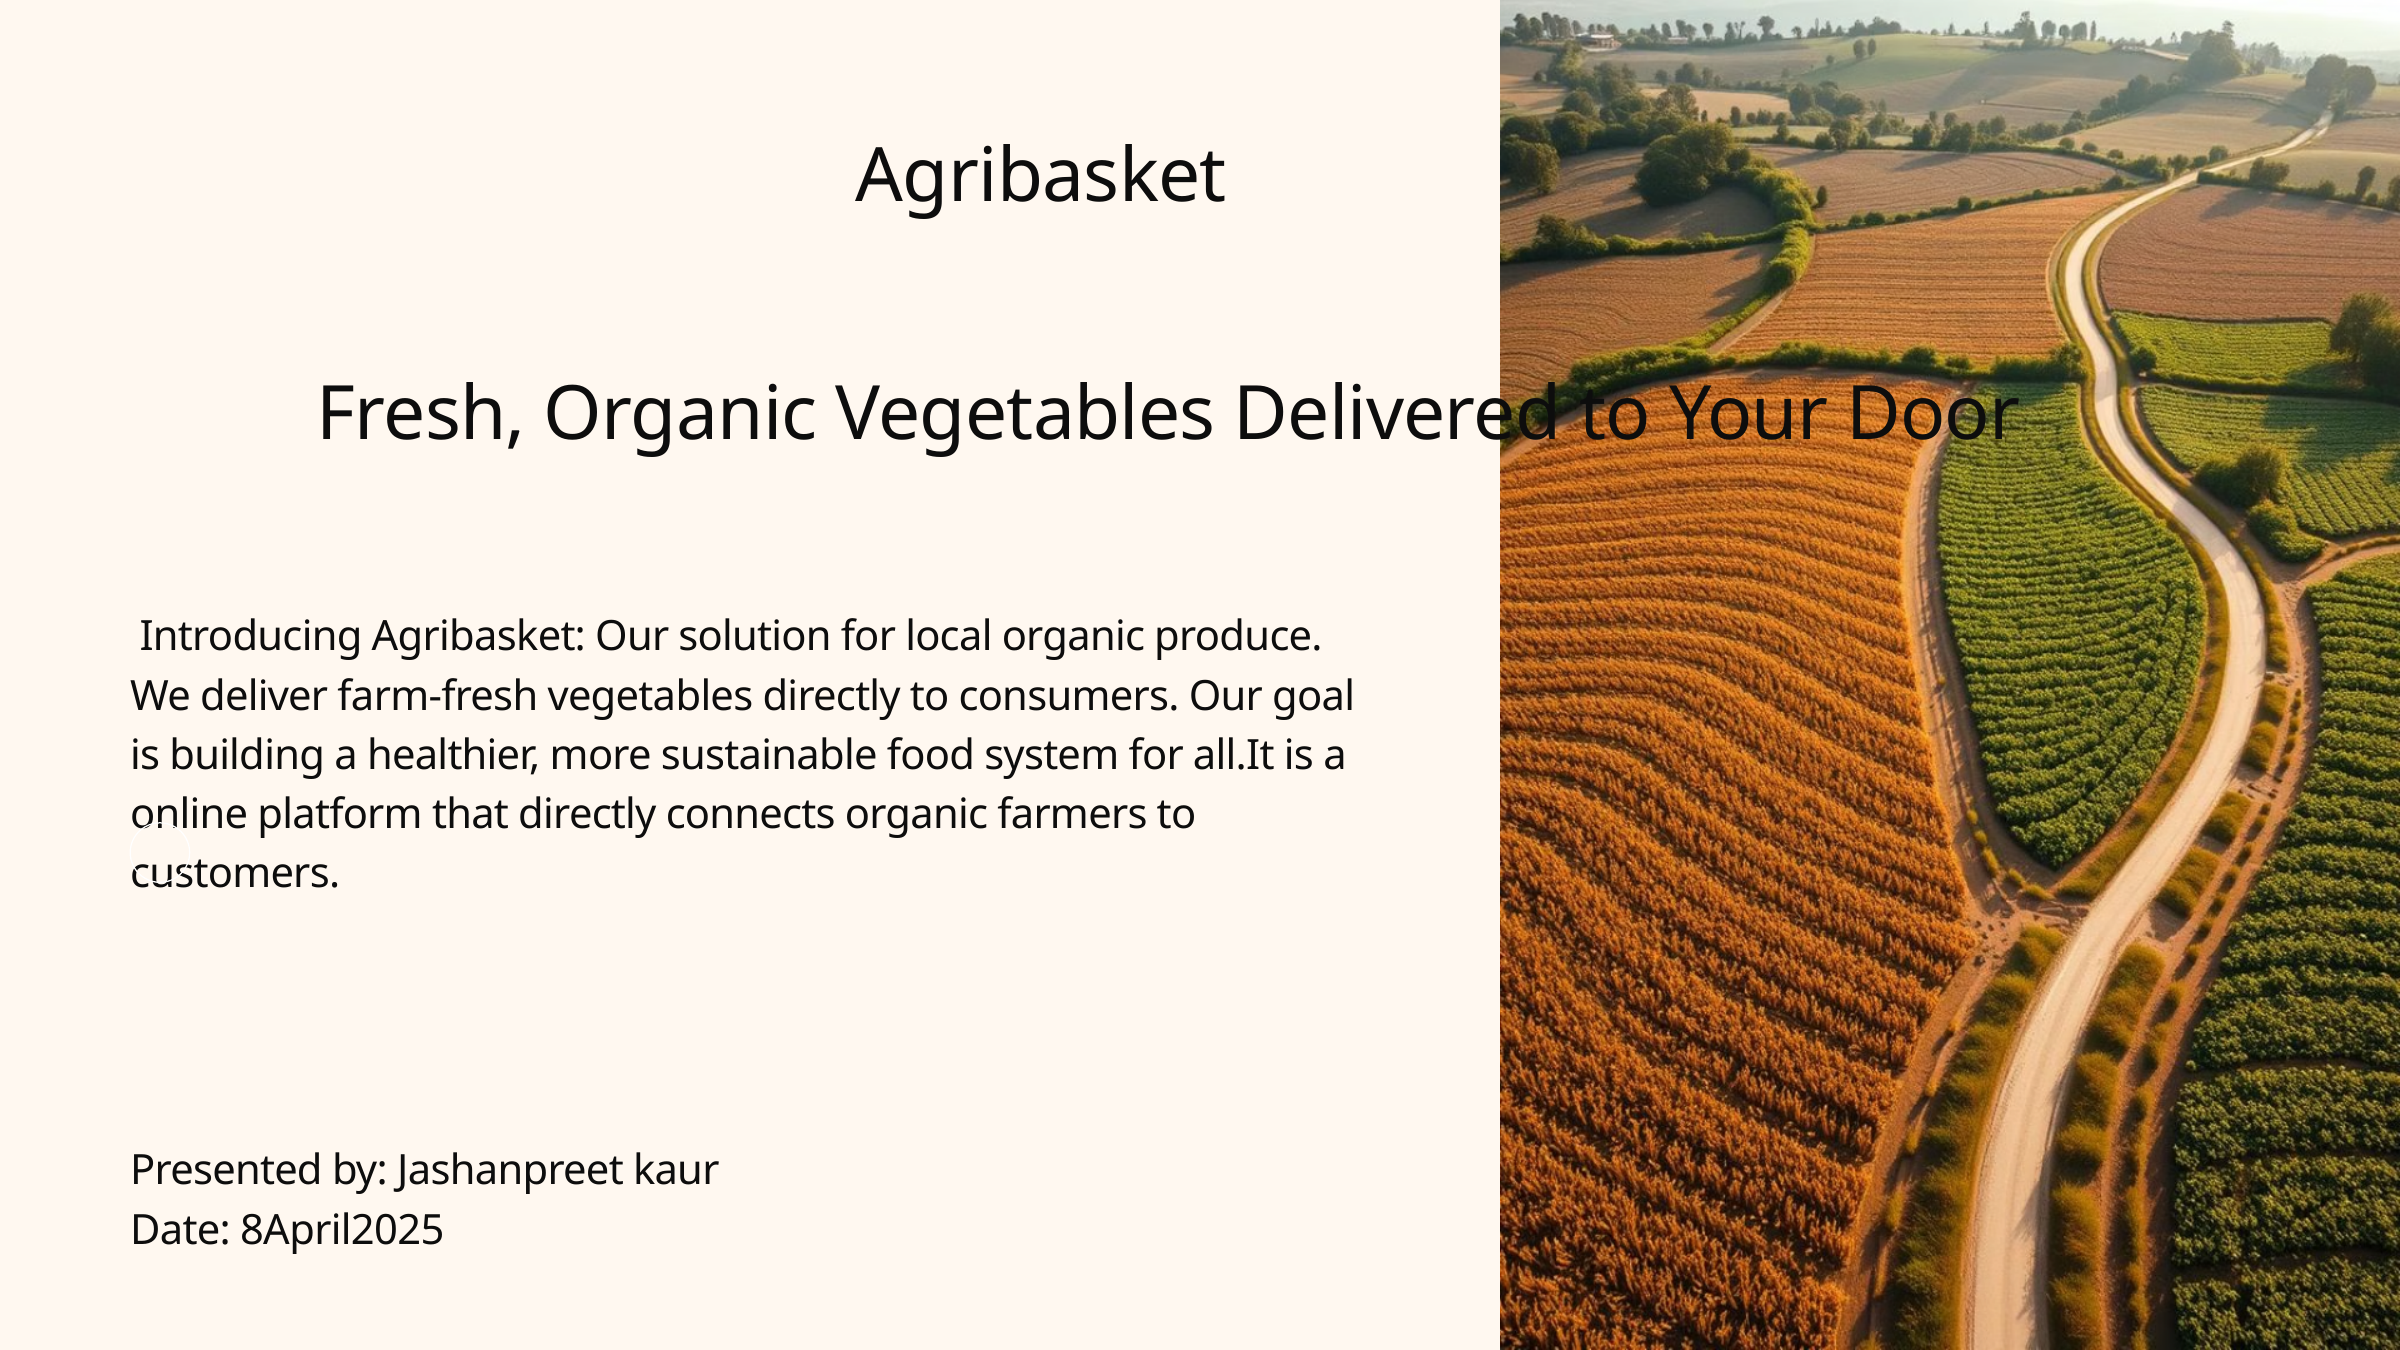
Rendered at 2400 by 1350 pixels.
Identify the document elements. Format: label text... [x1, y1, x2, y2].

text_box Agribasket Fresh, Organic Vegetables Delivered to Your Door [16, 157, 1499, 558]
text_box [130, 822, 190, 883]
picture [1499, 0, 2400, 1350]
text_box Introducing Agribasket: Our solution for local organic produce. We deliver farm-fresh vegetables directly to consumers. Our goal is building a healthier, more sustainable food system for all.It is a online platform that directly connects organic farmers to customers. Presented by: Jashanpreet kaur Date: 8April2025 [130, 599, 1370, 779]
